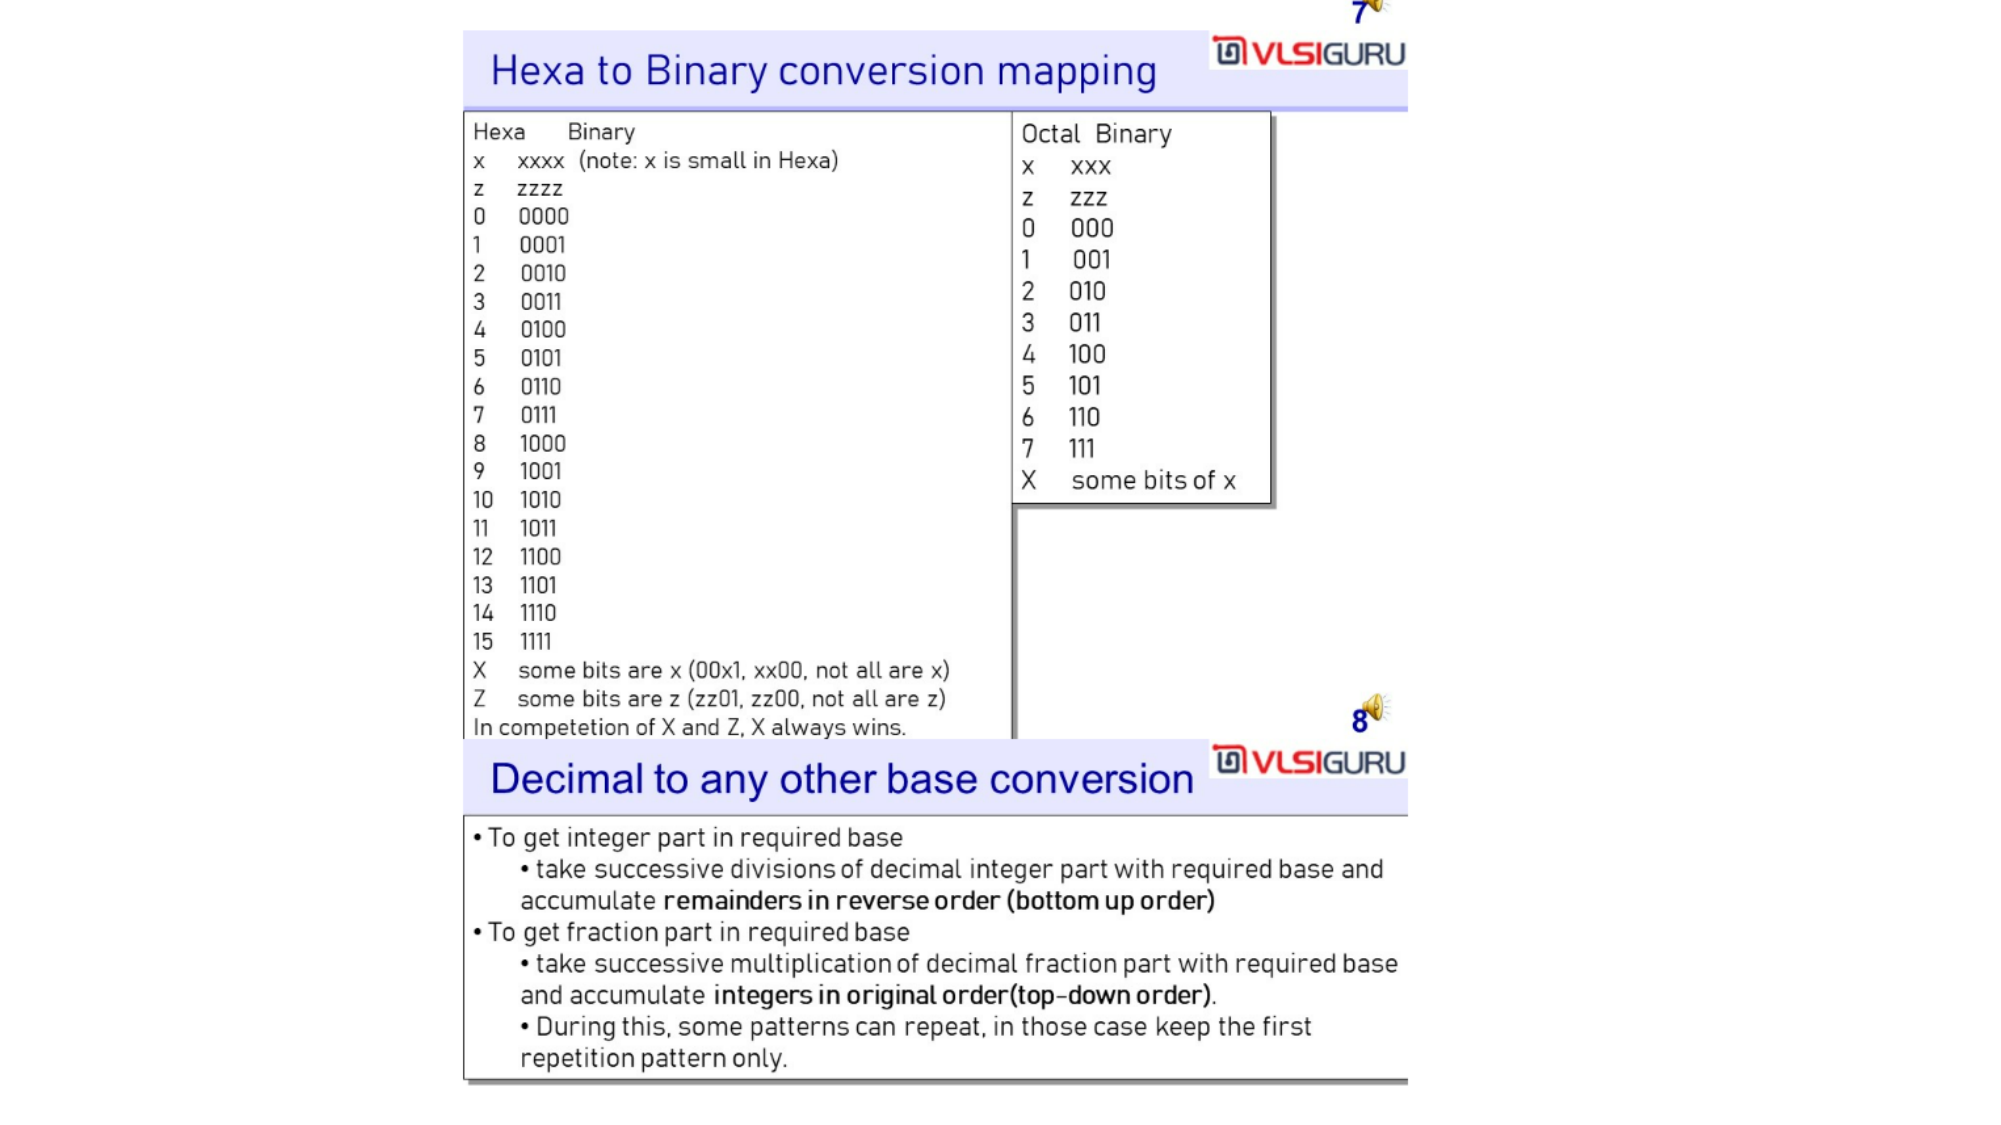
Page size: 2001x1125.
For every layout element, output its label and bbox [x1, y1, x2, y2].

picture [416, 0, 1584, 1125]
